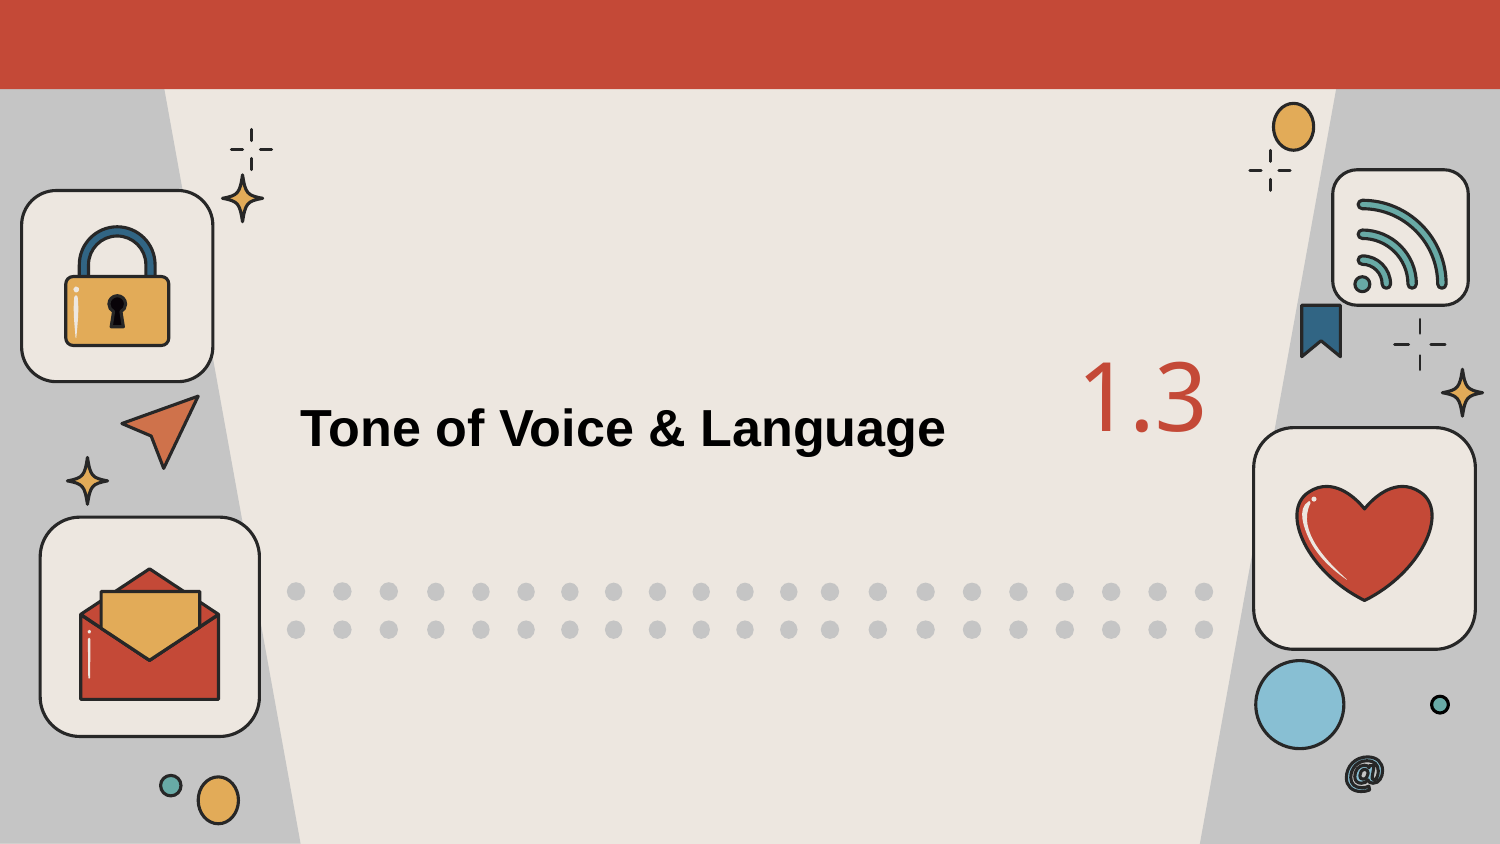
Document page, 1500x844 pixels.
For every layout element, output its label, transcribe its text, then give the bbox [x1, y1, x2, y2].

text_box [39, 516, 260, 737]
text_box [21, 190, 214, 382]
text_box [67, 457, 108, 505]
text_box [160, 775, 182, 796]
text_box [1394, 318, 1446, 371]
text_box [426, 582, 798, 640]
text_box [820, 582, 1214, 640]
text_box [1249, 149, 1291, 191]
text_box [1431, 696, 1449, 714]
text_box [1273, 103, 1314, 151]
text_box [1253, 427, 1476, 650]
text_box [222, 178, 263, 222]
text_box [1442, 369, 1483, 417]
text_box [1301, 305, 1341, 357]
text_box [231, 129, 272, 170]
text_box [1346, 756, 1383, 792]
text_box [121, 396, 199, 469]
title Tone of Voice & Language [279, 297, 968, 673]
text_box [286, 581, 399, 640]
title 1.3 [971, 297, 1224, 489]
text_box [1332, 169, 1469, 306]
text_box [1255, 660, 1344, 749]
text_box [198, 776, 239, 824]
